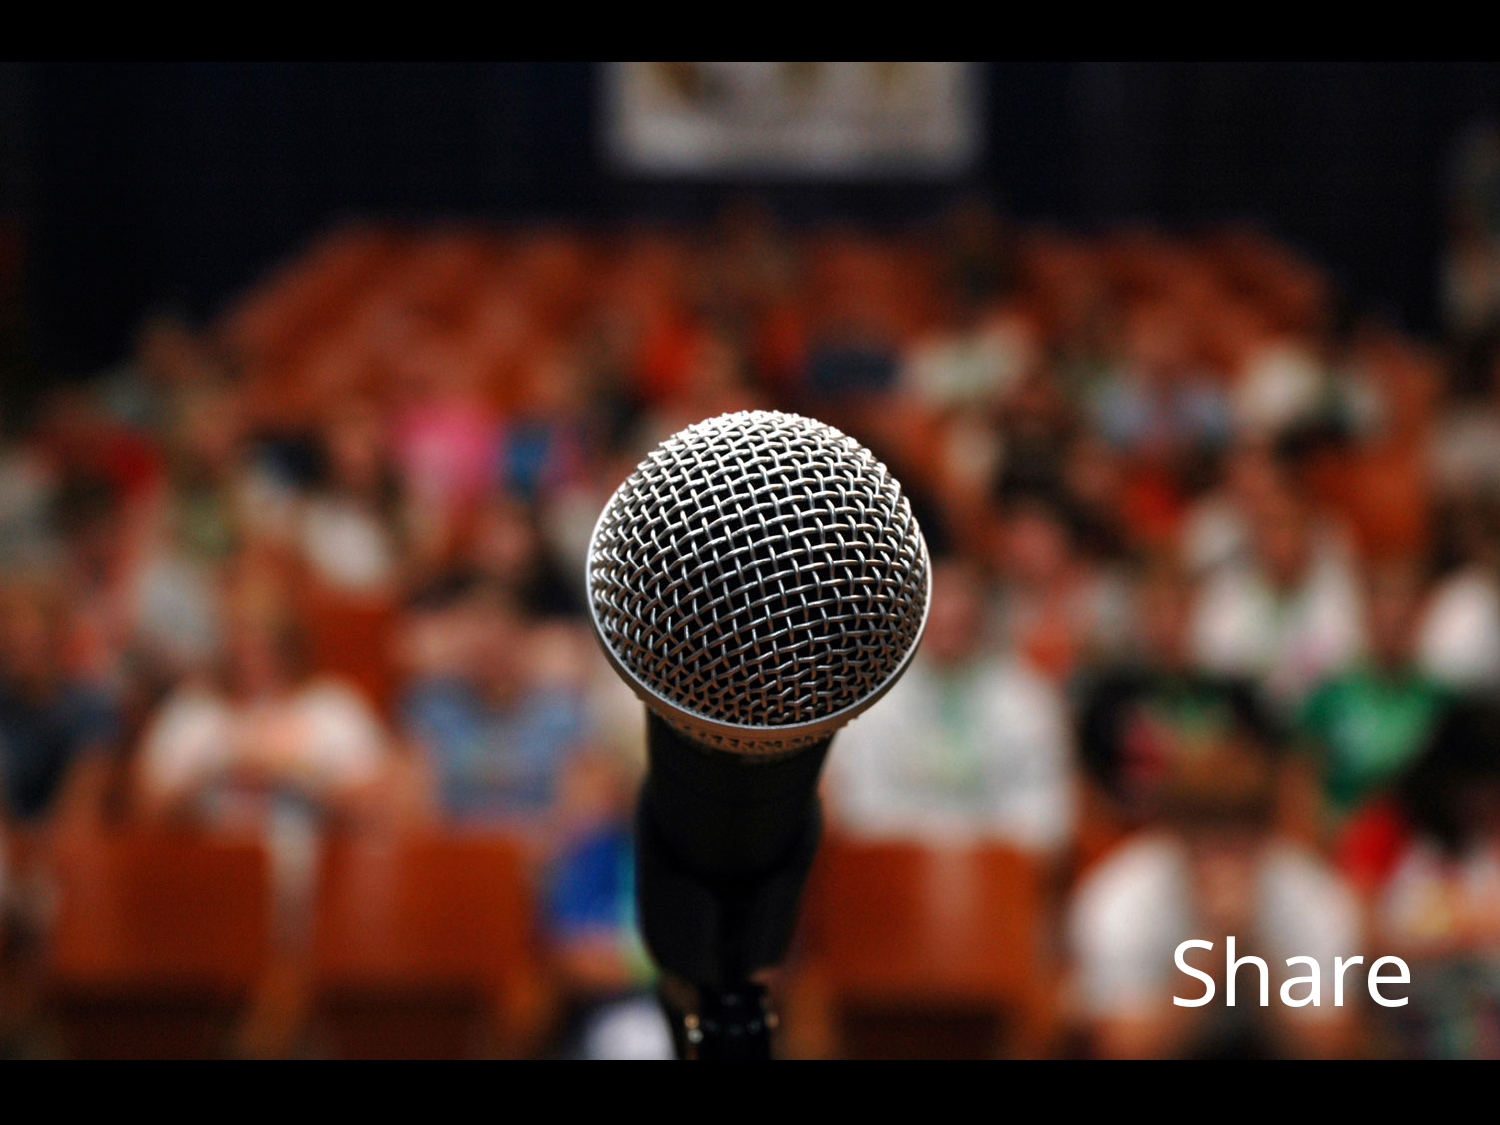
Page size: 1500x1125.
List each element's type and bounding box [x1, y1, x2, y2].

picture [0, 62, 1500, 1060]
